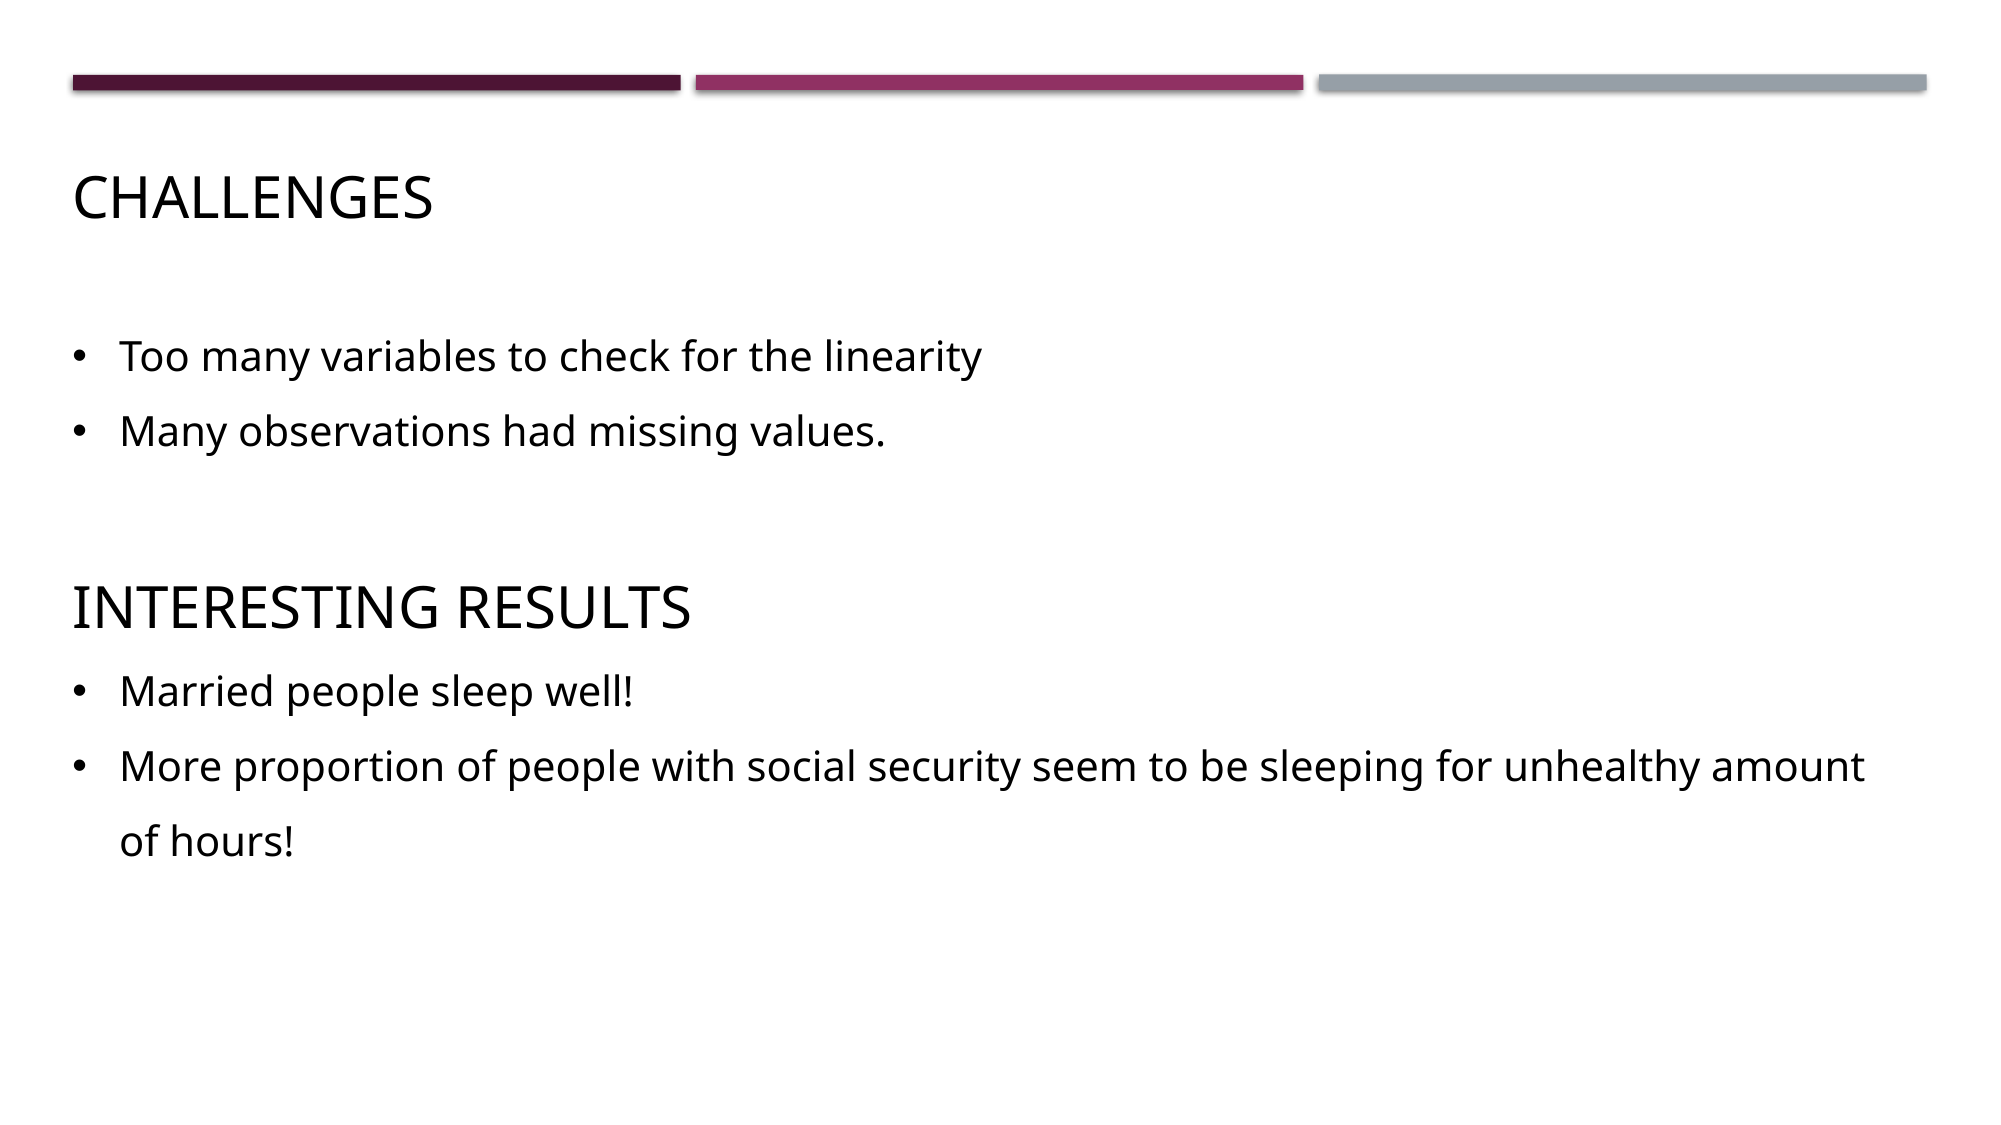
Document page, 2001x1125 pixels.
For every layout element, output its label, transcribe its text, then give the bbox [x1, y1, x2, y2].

text_box CHALLENGES Too many variables to check for the linearity Many observations had missing values. INTERESTING RESULTS Married people sleep well! More proportion of people with social security seem to be sleeping for unhealthy amount of hours! [57, 152, 1891, 873]
